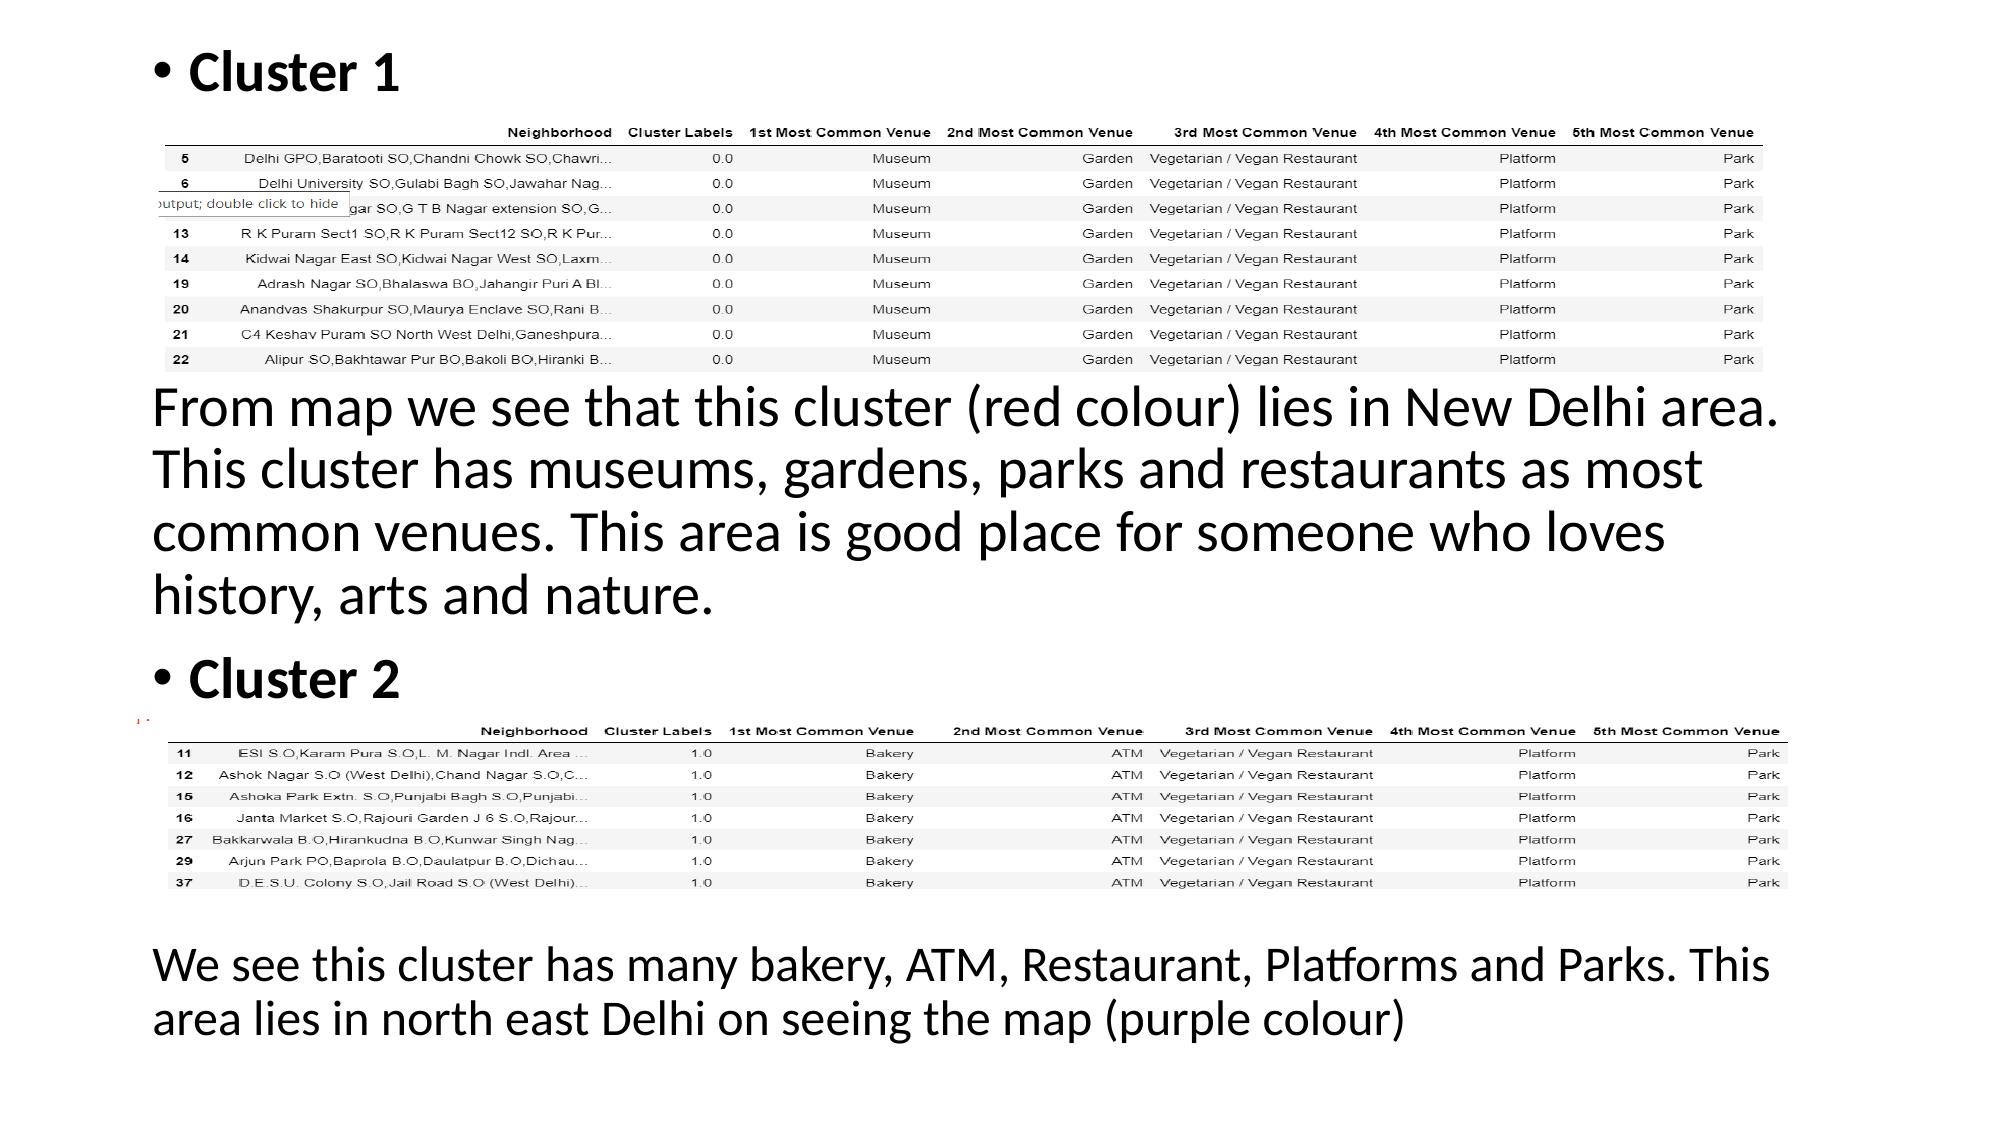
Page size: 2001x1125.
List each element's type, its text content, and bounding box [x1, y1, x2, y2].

picture [158, 110, 1778, 372]
list Cluster 1 From map we see that this cluster (red colour) lies in New Delhi area. This cluster has museums, gardens, parks and restaurants as most common venues. This area is good place for someone who loves history, arts and nature. Cluster 2 We see this cluster has many bakery, ATM, Restaurant, Platforms and Parks. This area lies in north east Delhi on seeing the map (purple colour) [137, 33, 1863, 1091]
picture [137, 719, 1806, 889]
